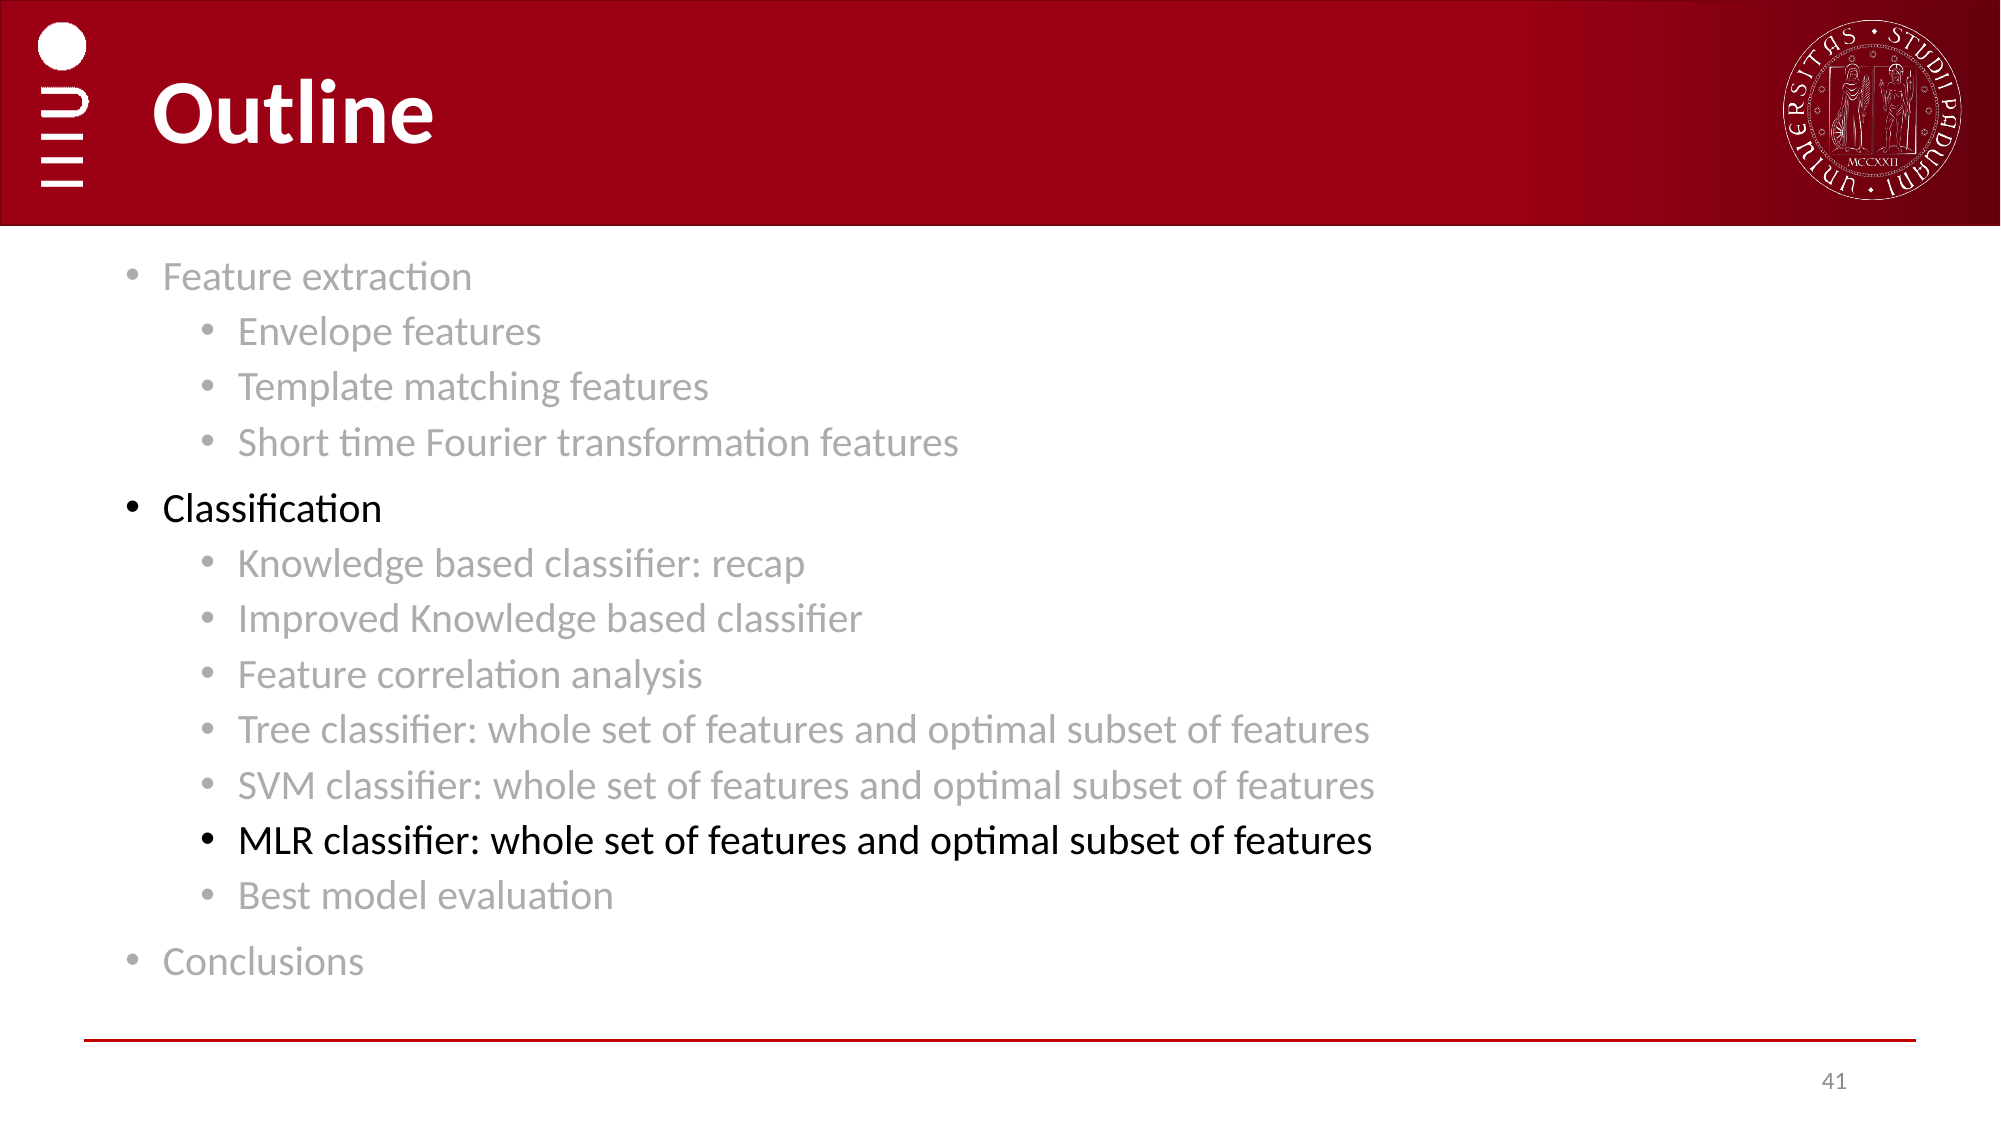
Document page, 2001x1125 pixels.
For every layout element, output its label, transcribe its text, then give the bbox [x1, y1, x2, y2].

picture [1783, 20, 1963, 200]
slide_number 41 [1412, 1049, 1863, 1110]
list Feature extraction Envelope features Template matching features Short time Fourier transformation features Classification Knowledge based classifier: recap Improved Knowledge based classifier Feature correlation analysis Tree classifier: whole set of features and optimal subset of features SVM classifier: whole set of features and optimal subset of features MLR classifier: whole set of features and optimal subset of features Best model evaluation Conclusions [110, 246, 1767, 879]
title Outline [137, 34, 1610, 194]
